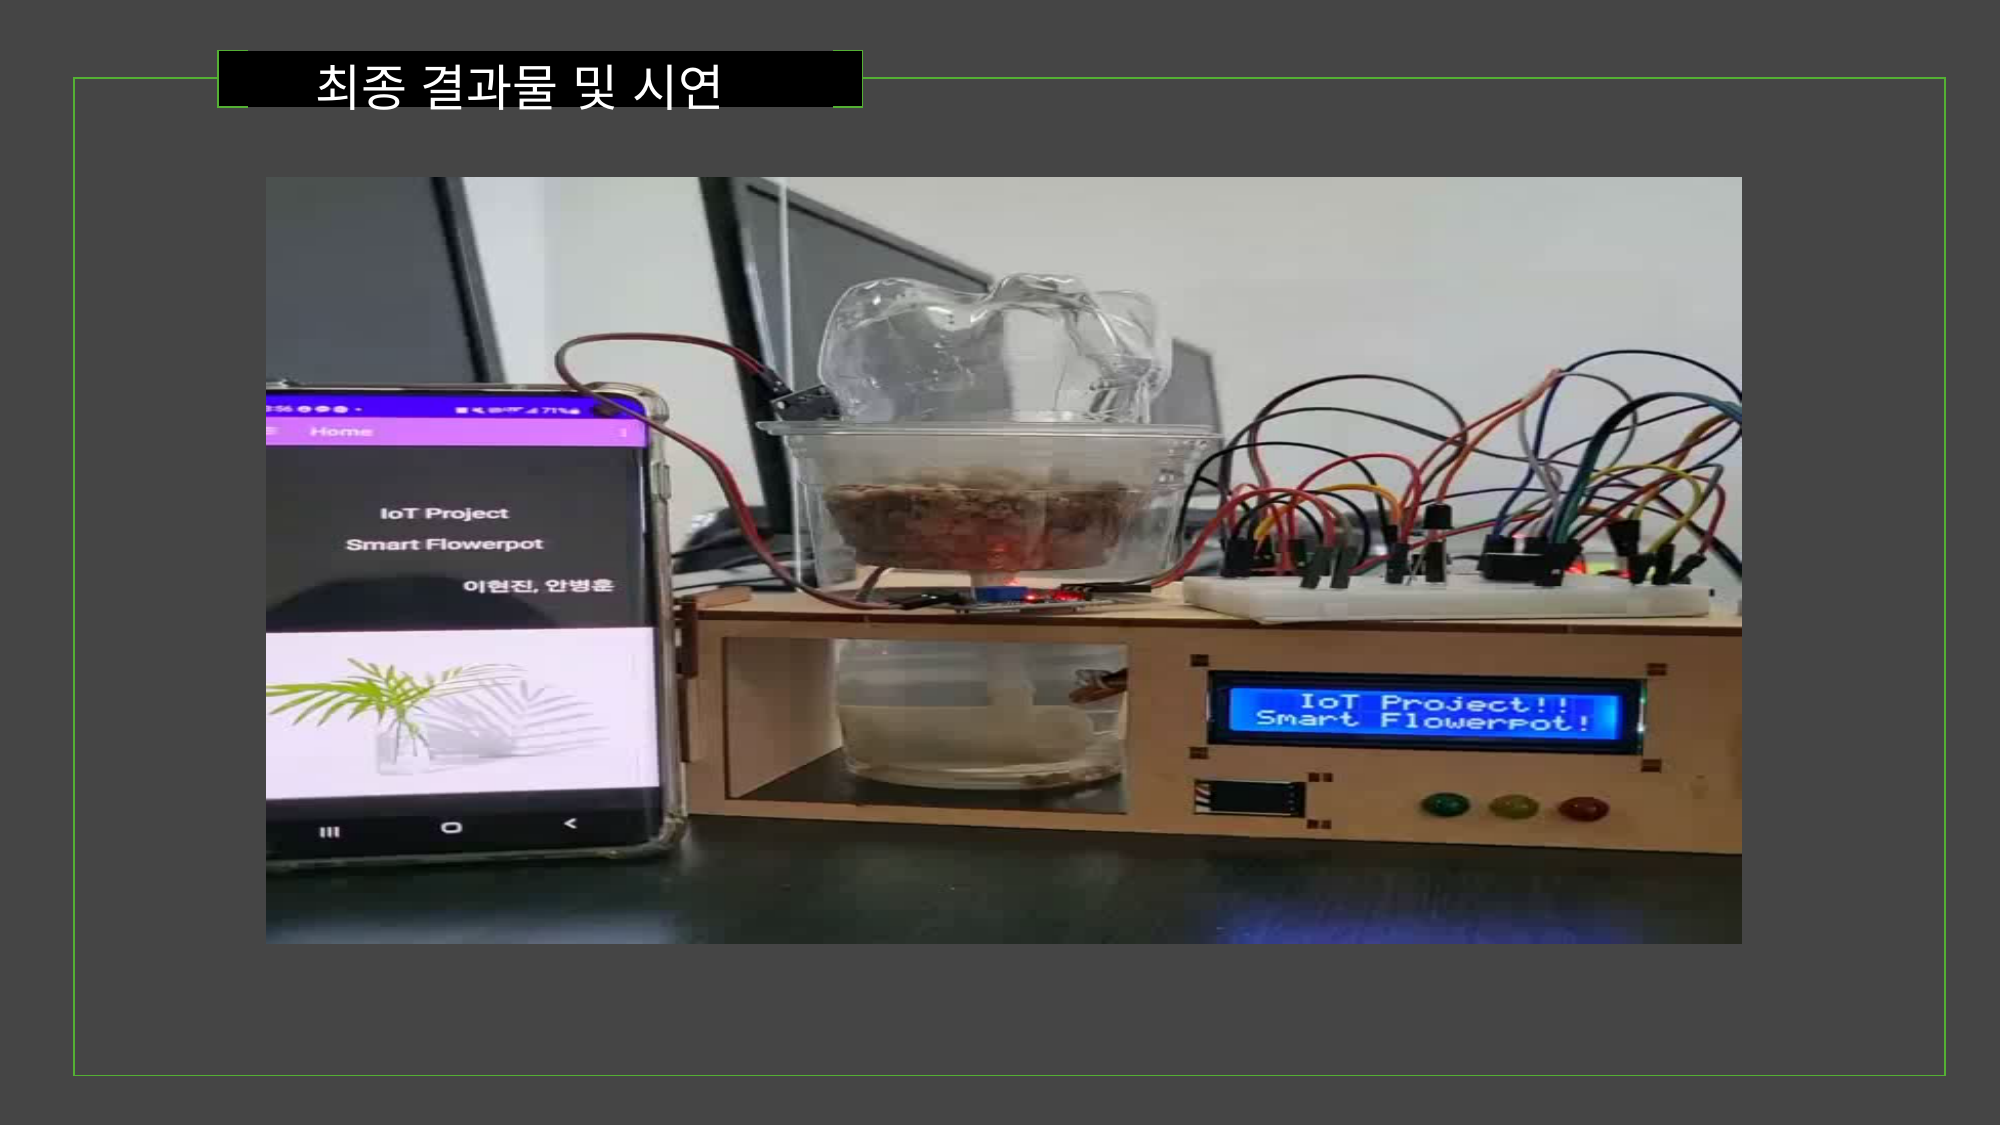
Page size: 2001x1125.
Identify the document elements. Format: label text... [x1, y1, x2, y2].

text_box 최종 결과물 및 시연 [203, 18, 837, 124]
text_box [73, 77, 1946, 1076]
table_header [837, 51, 862, 106]
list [265, 177, 1743, 945]
